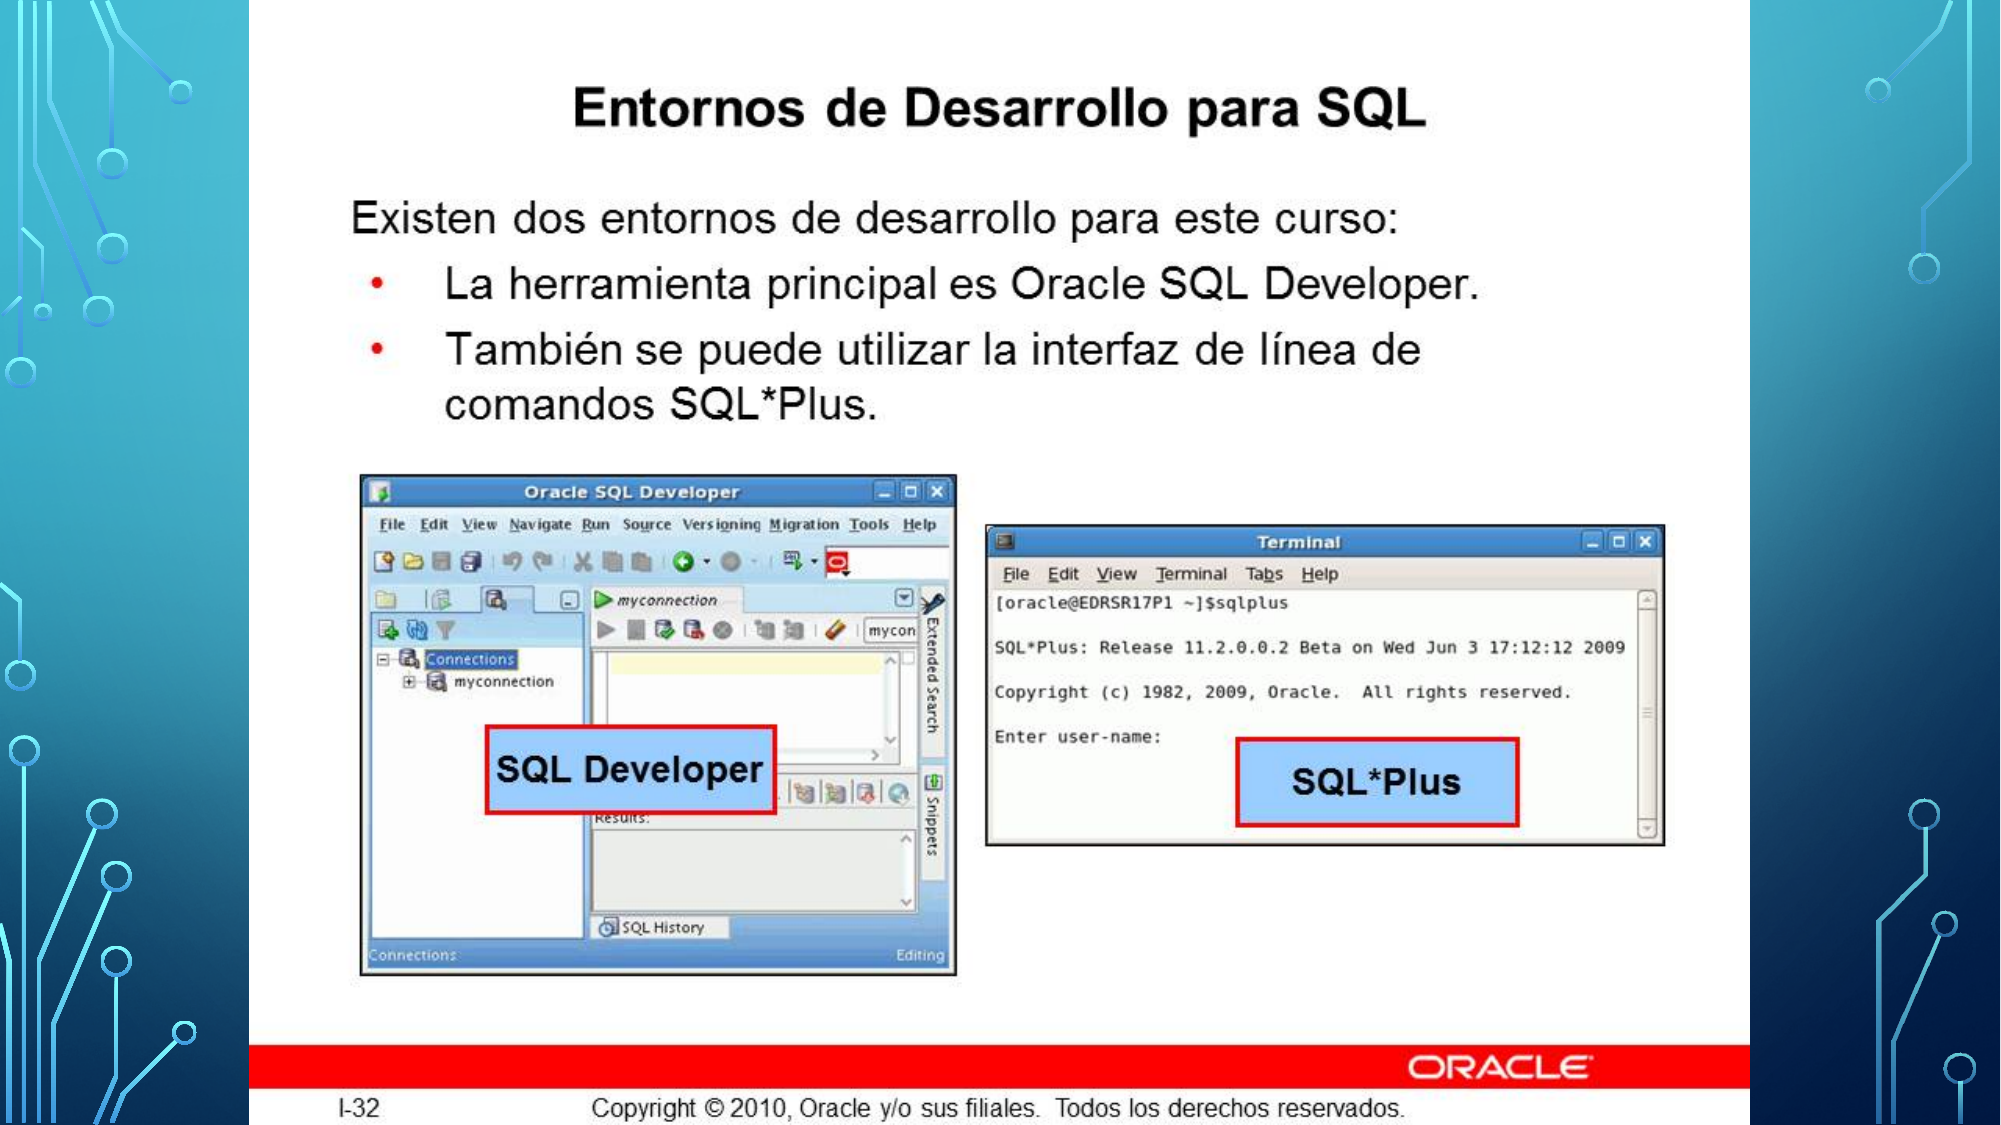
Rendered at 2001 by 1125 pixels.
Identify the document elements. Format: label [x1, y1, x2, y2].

picture [249, 0, 1751, 1125]
